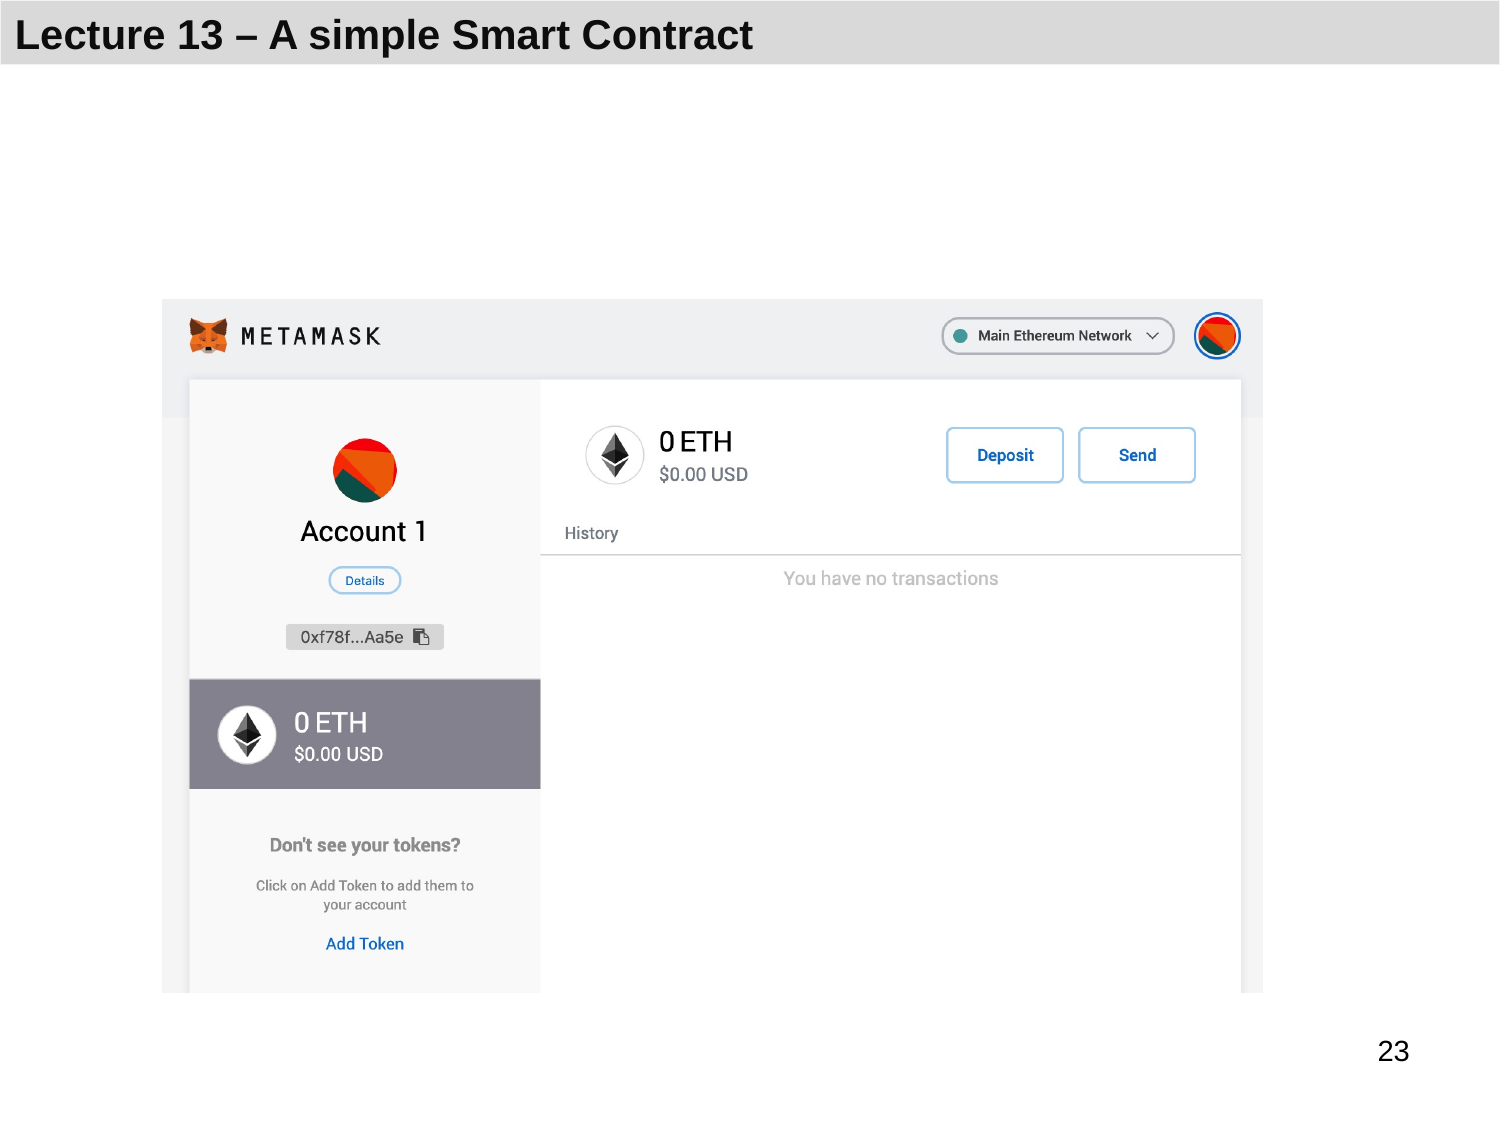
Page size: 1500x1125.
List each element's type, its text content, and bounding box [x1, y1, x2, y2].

slide_number 23 [1074, 1024, 1425, 1103]
picture [162, 299, 1263, 993]
